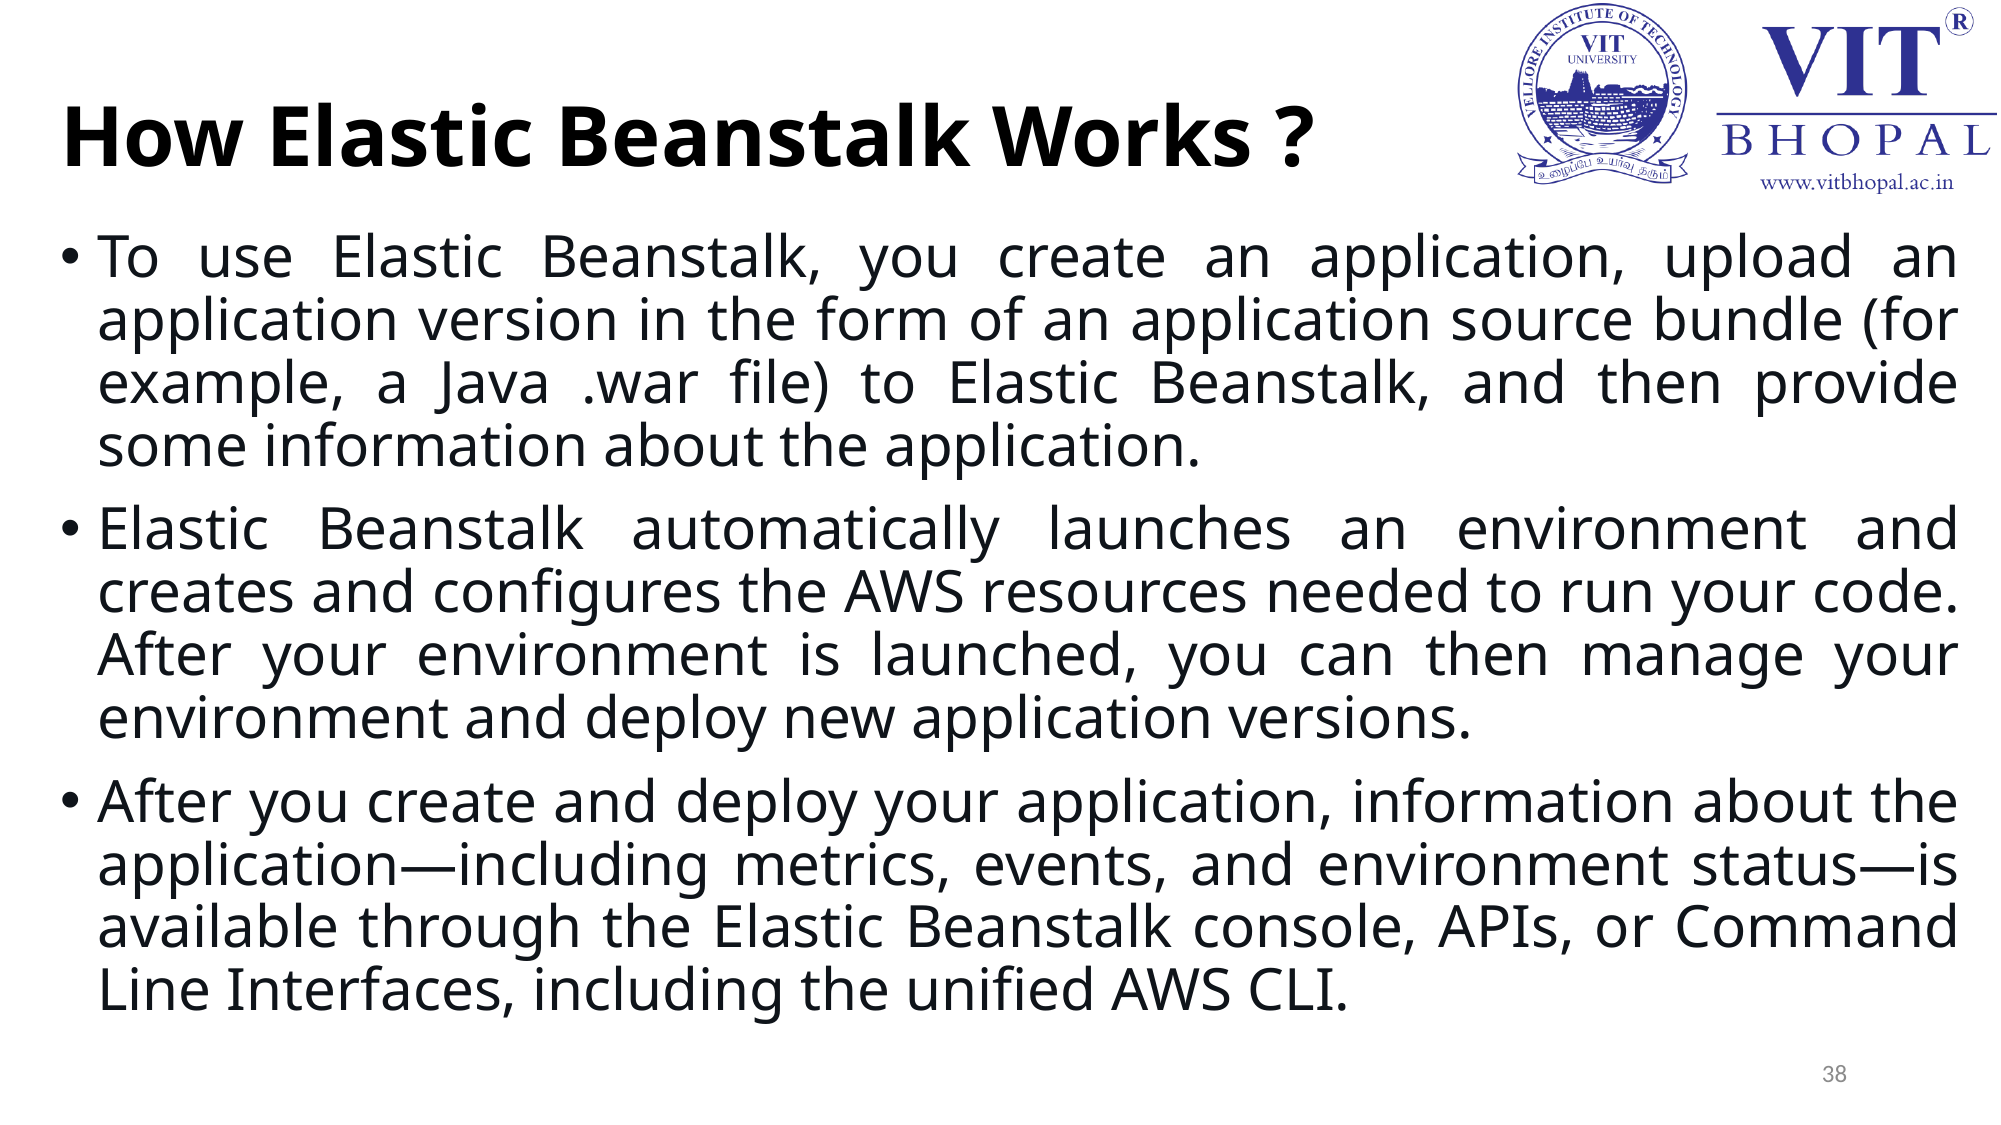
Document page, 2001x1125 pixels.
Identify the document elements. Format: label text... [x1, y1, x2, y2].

slide_number 38 [1412, 1042, 1863, 1103]
picture [1517, 3, 1997, 194]
list To use Elastic Beanstalk, you create an application, upload an application version in the form of an application source bundle (for example, a Java .war file) to Elastic Beanstalk, and then provide some information about the application. Elastic Beanstalk automatically launches an environment and creates and configures the AWS resources needed to run your code. After your environment is launched, you can then manage your environment and deploy new application versions. After you create and deploy your application, information about the application—including metrics, events, and environment status—is available through the Elastic Beanstalk console, APIs, or Command Line Interfaces, including the unified AWS CLI. [45, 219, 1975, 1066]
title How Elastic Beanstalk Works ? [45, 59, 1863, 219]
